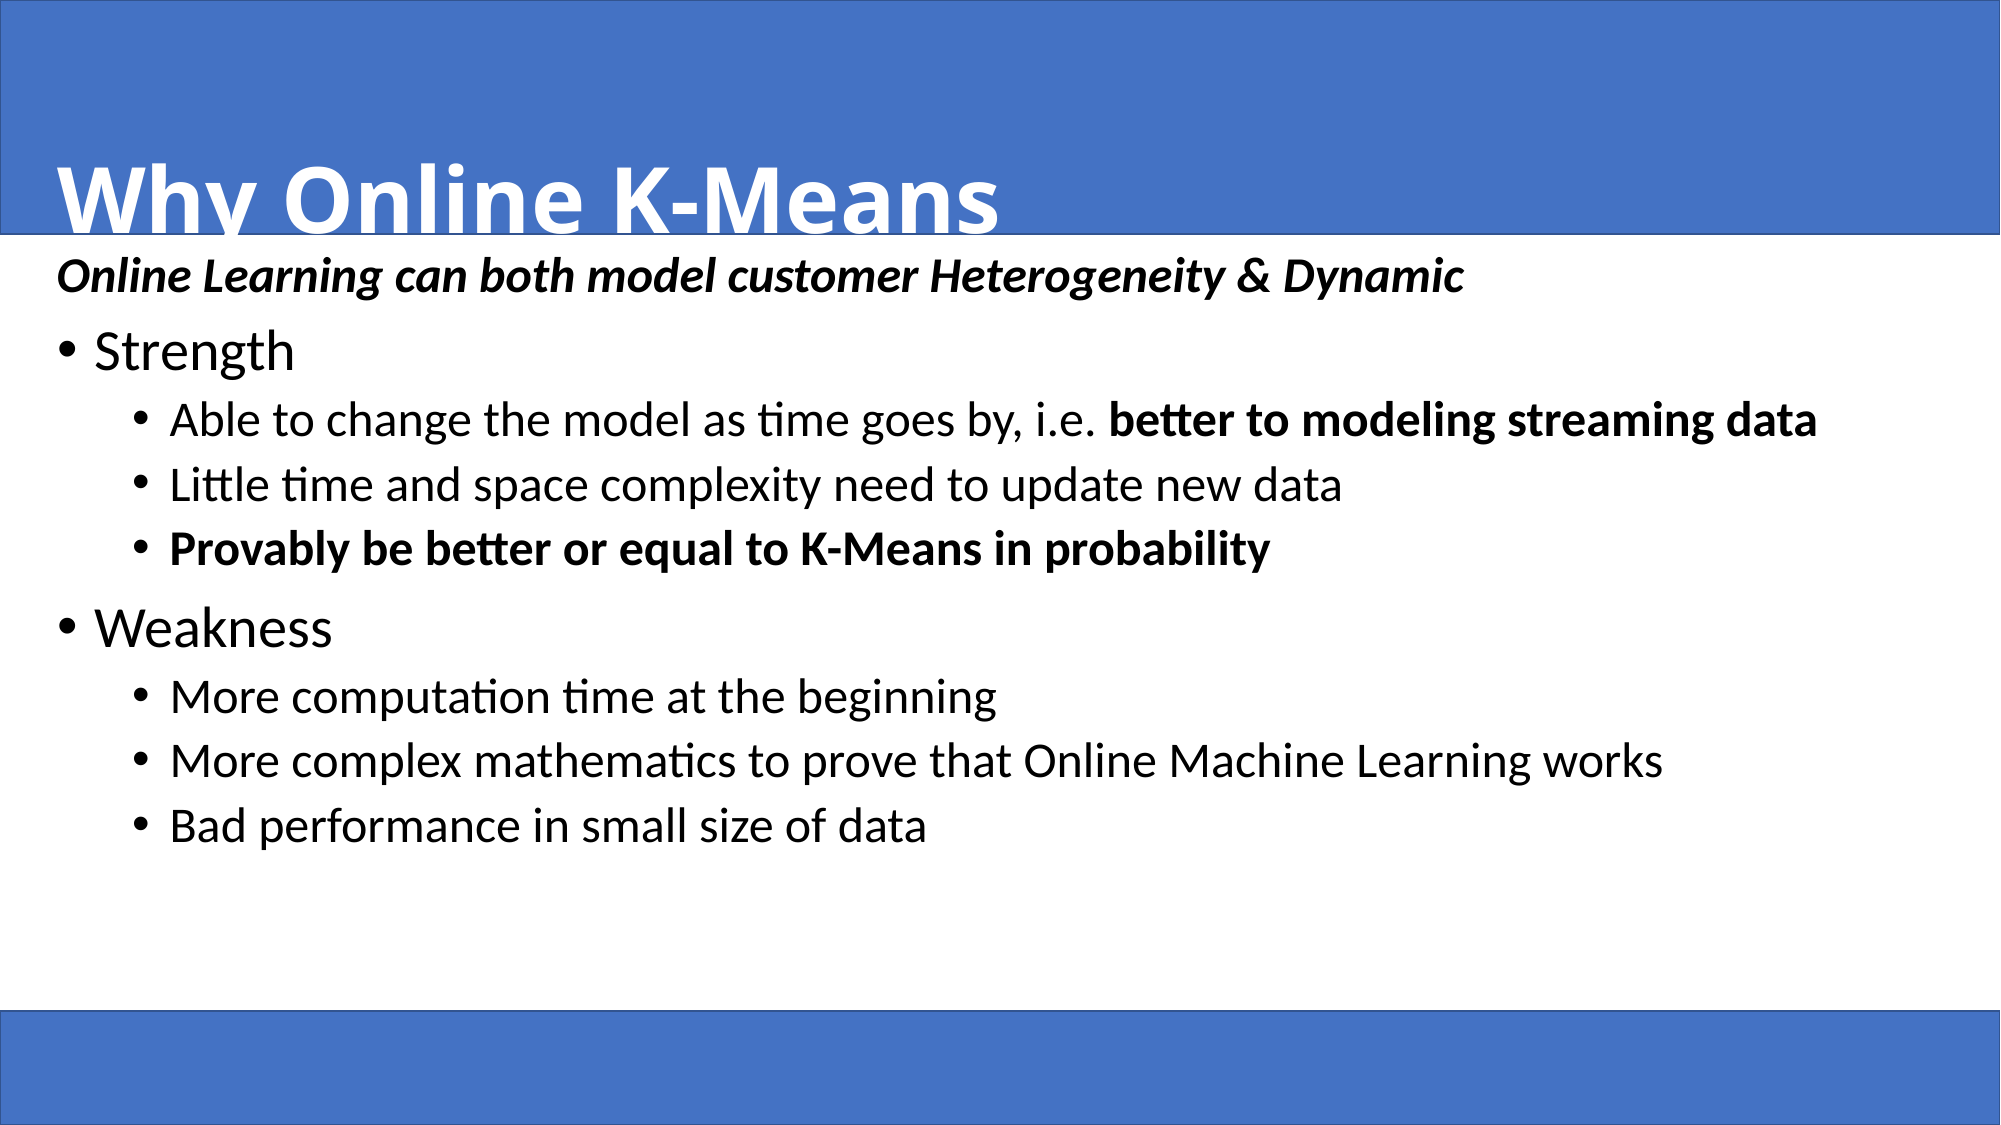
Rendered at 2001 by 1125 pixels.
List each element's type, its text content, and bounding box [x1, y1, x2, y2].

text_box [0, 1010, 2000, 1125]
text_box [0, 0, 2000, 235]
text_box Why Online K-Means [41, 95, 1767, 234]
list Strength Able to change the model as time goes by, i.e. better to modeling streaming data Little time and space complexity need to update new data Provably be better or equal to K-Means in probability Weakness More computation time at the beginning More complex mathematics to prove that Online Machine Learning works Bad performance in small size of data [42, 312, 1929, 1010]
text_box Online Learning can both model customer Heterogeneity & Dynamic [41, 234, 2000, 310]
